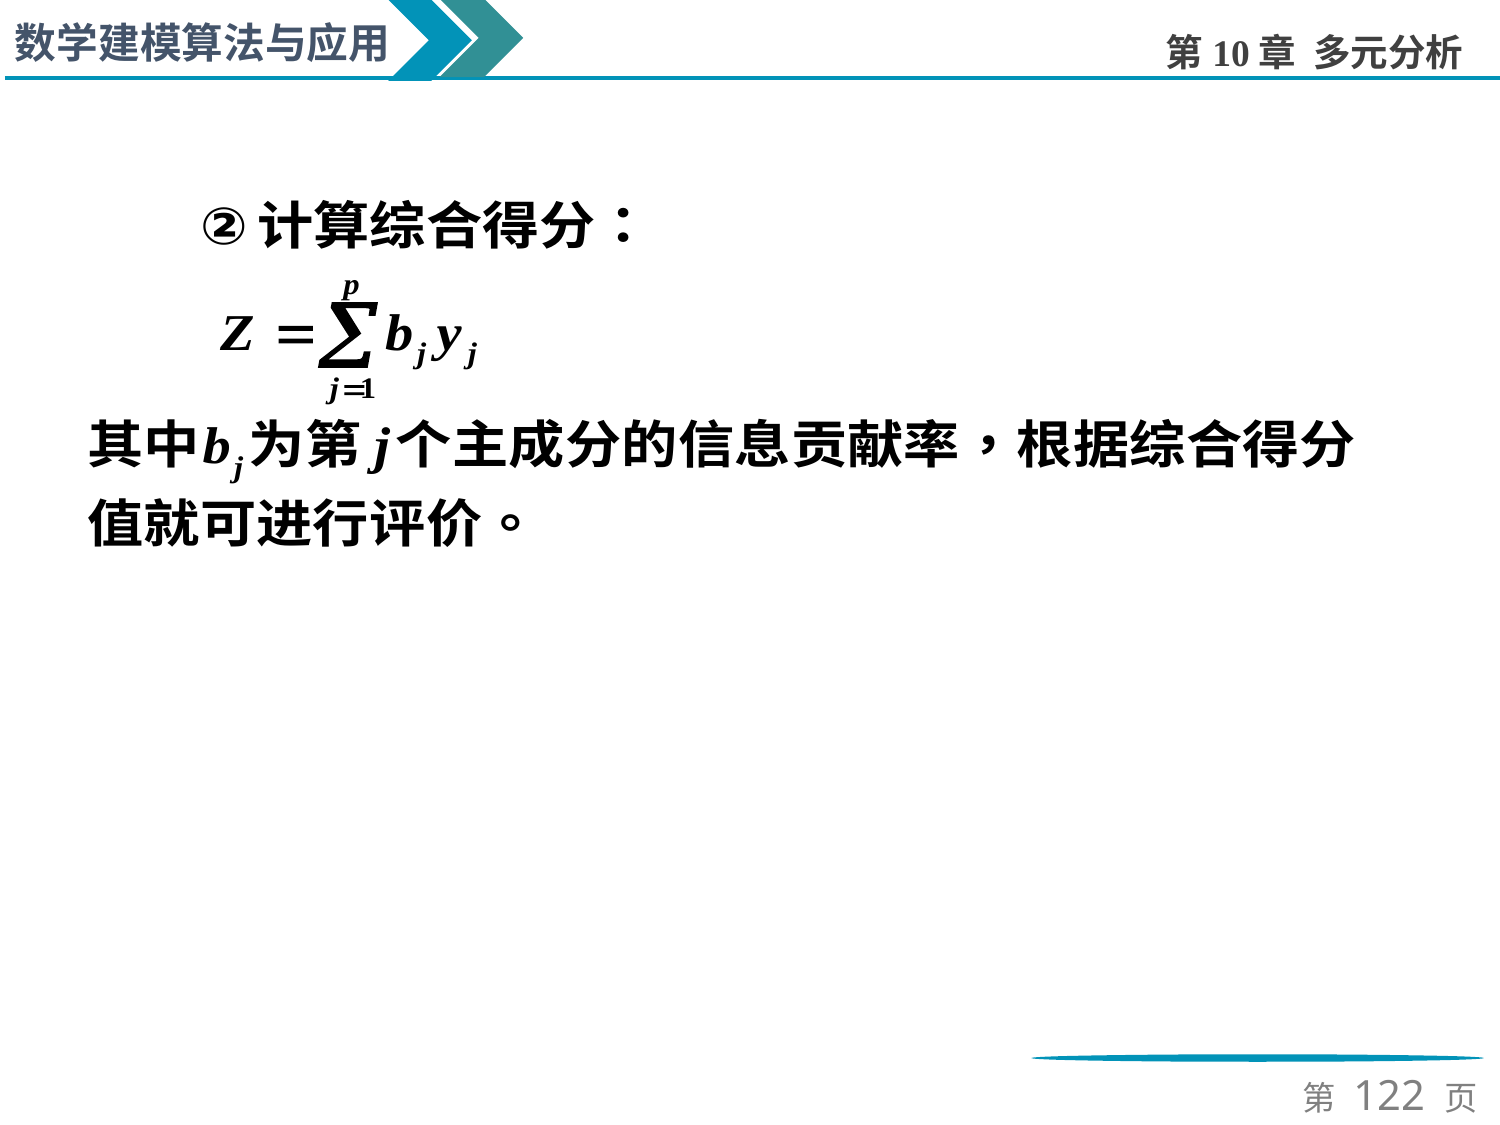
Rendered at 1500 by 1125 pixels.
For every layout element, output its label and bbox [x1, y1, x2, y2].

text_box [87, 131, 1377, 594]
